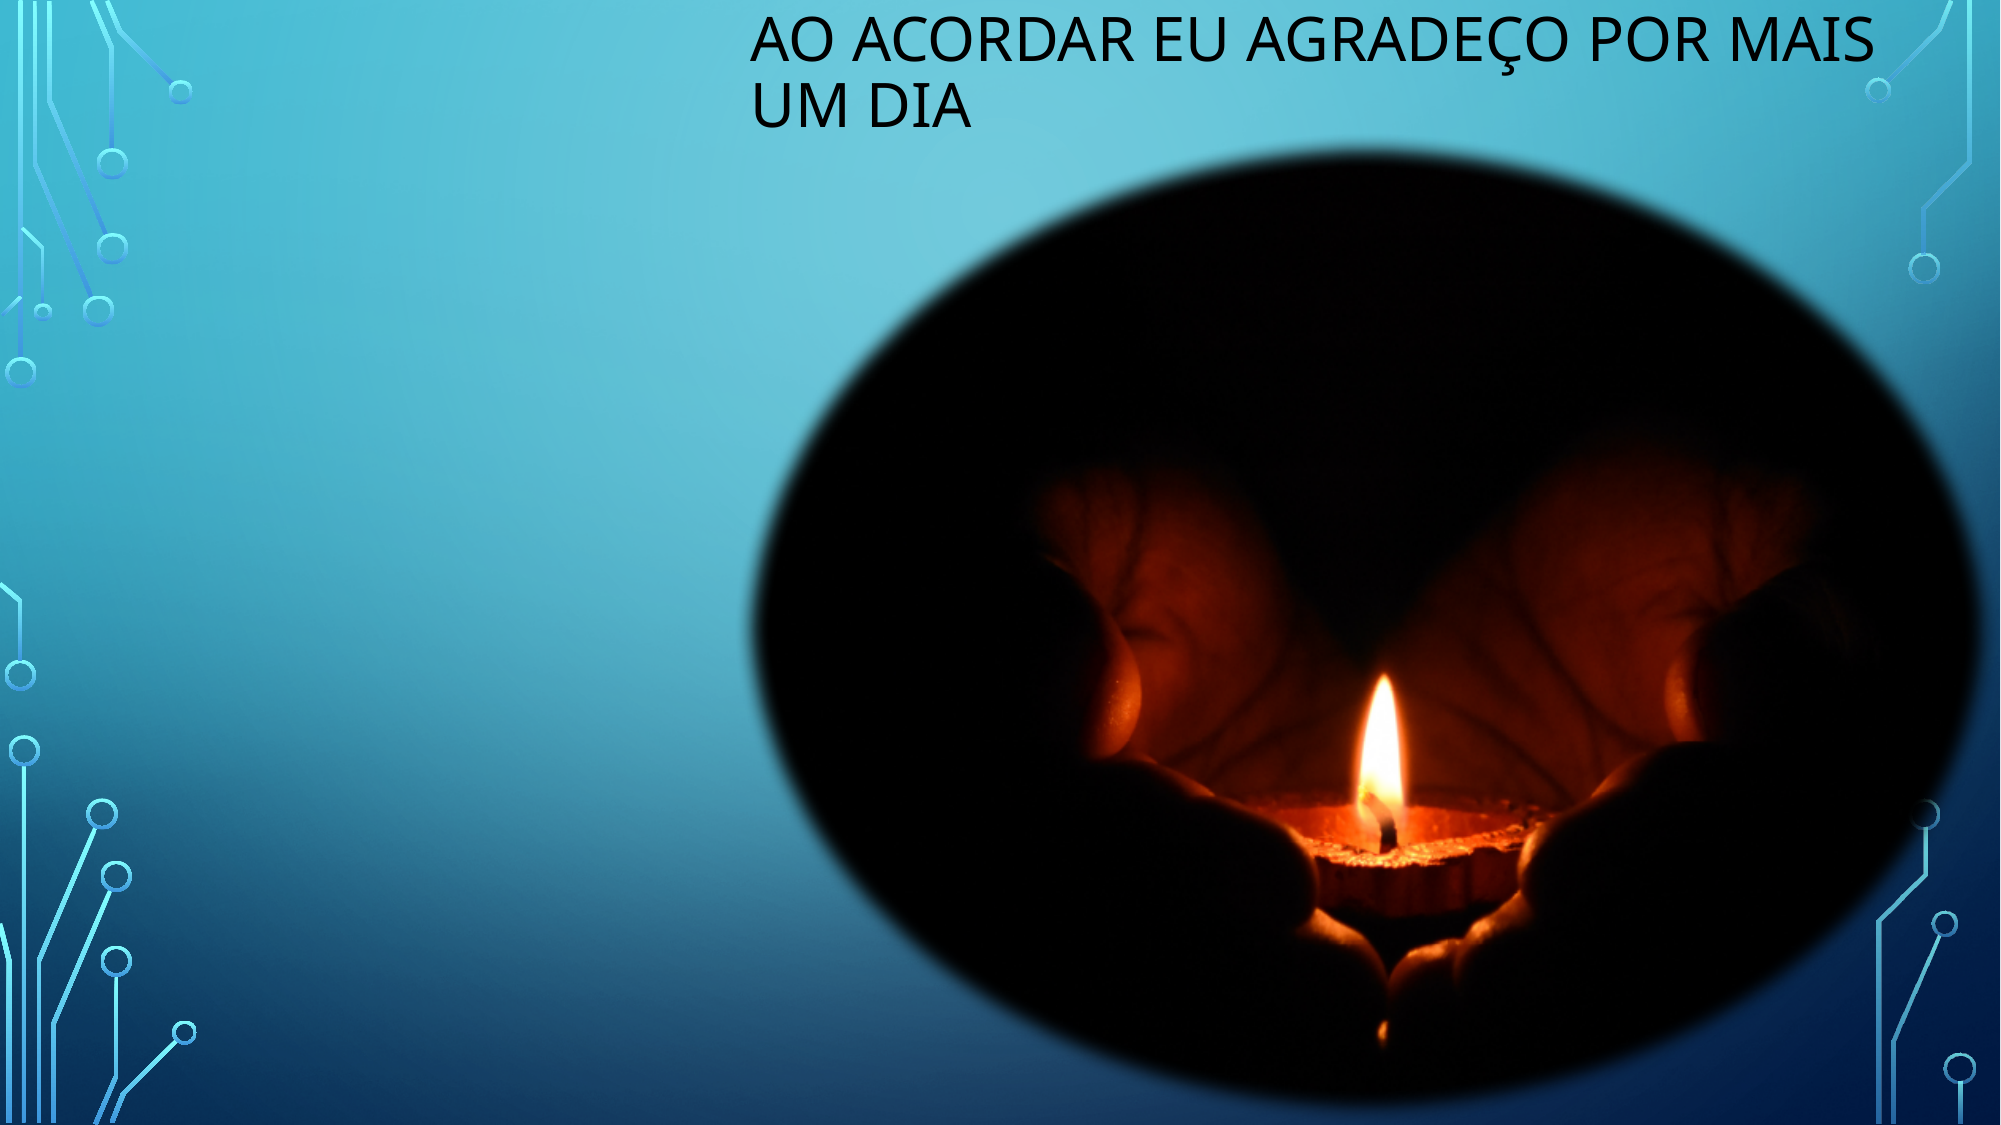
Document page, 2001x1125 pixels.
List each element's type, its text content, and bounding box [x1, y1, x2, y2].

title Ao acordar eu agradeço por mais um dia [735, 0, 2000, 133]
picture [734, 133, 2000, 1125]
